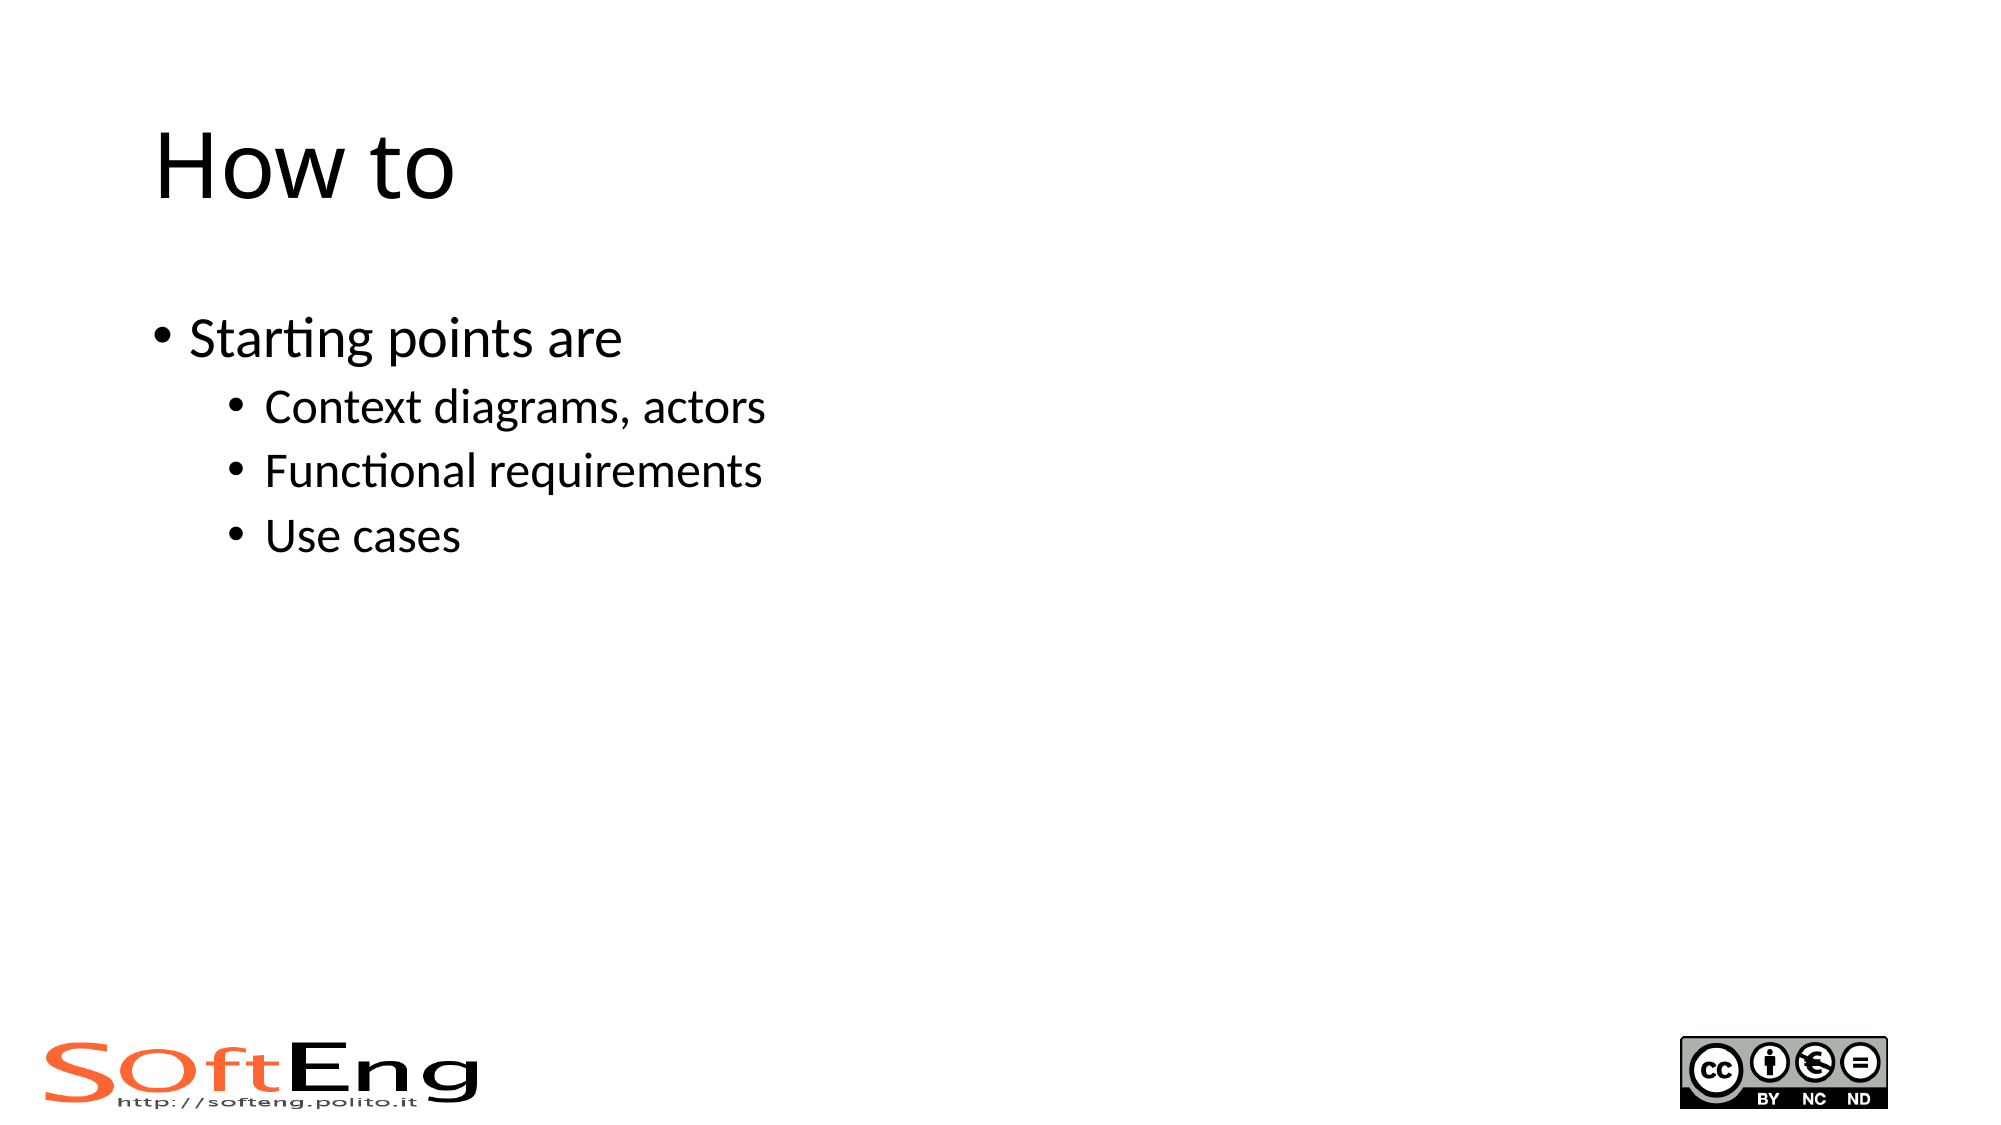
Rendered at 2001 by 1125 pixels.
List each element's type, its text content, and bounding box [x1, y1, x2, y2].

picture [1680, 1036, 1888, 1109]
picture [37, 1026, 488, 1119]
list Starting points are Context diagrams, actors Functional requirements Use cases [137, 299, 1863, 1014]
title How to [137, 59, 1863, 278]
